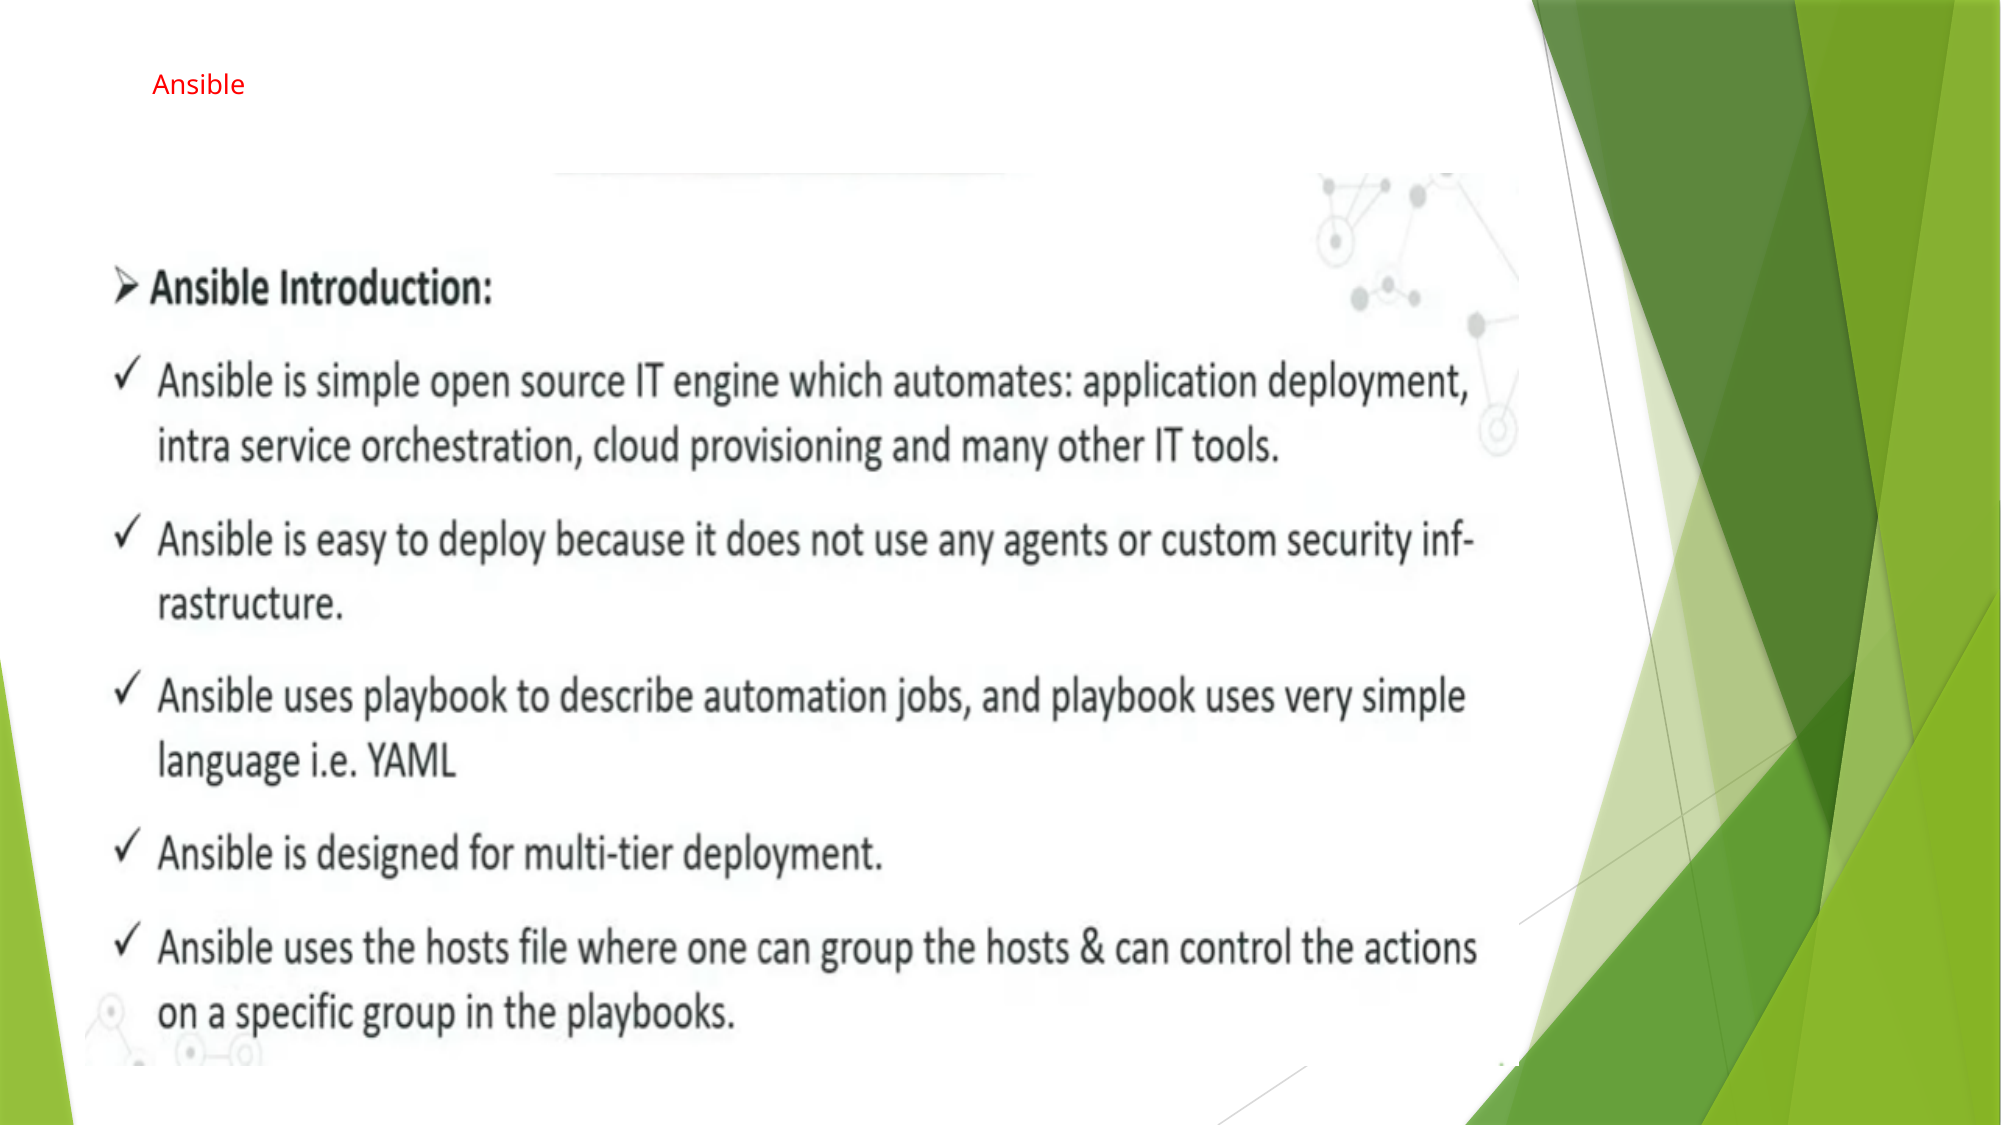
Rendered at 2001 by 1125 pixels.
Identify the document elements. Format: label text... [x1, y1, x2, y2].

title Ansible [137, 59, 1863, 140]
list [85, 173, 1519, 1066]
